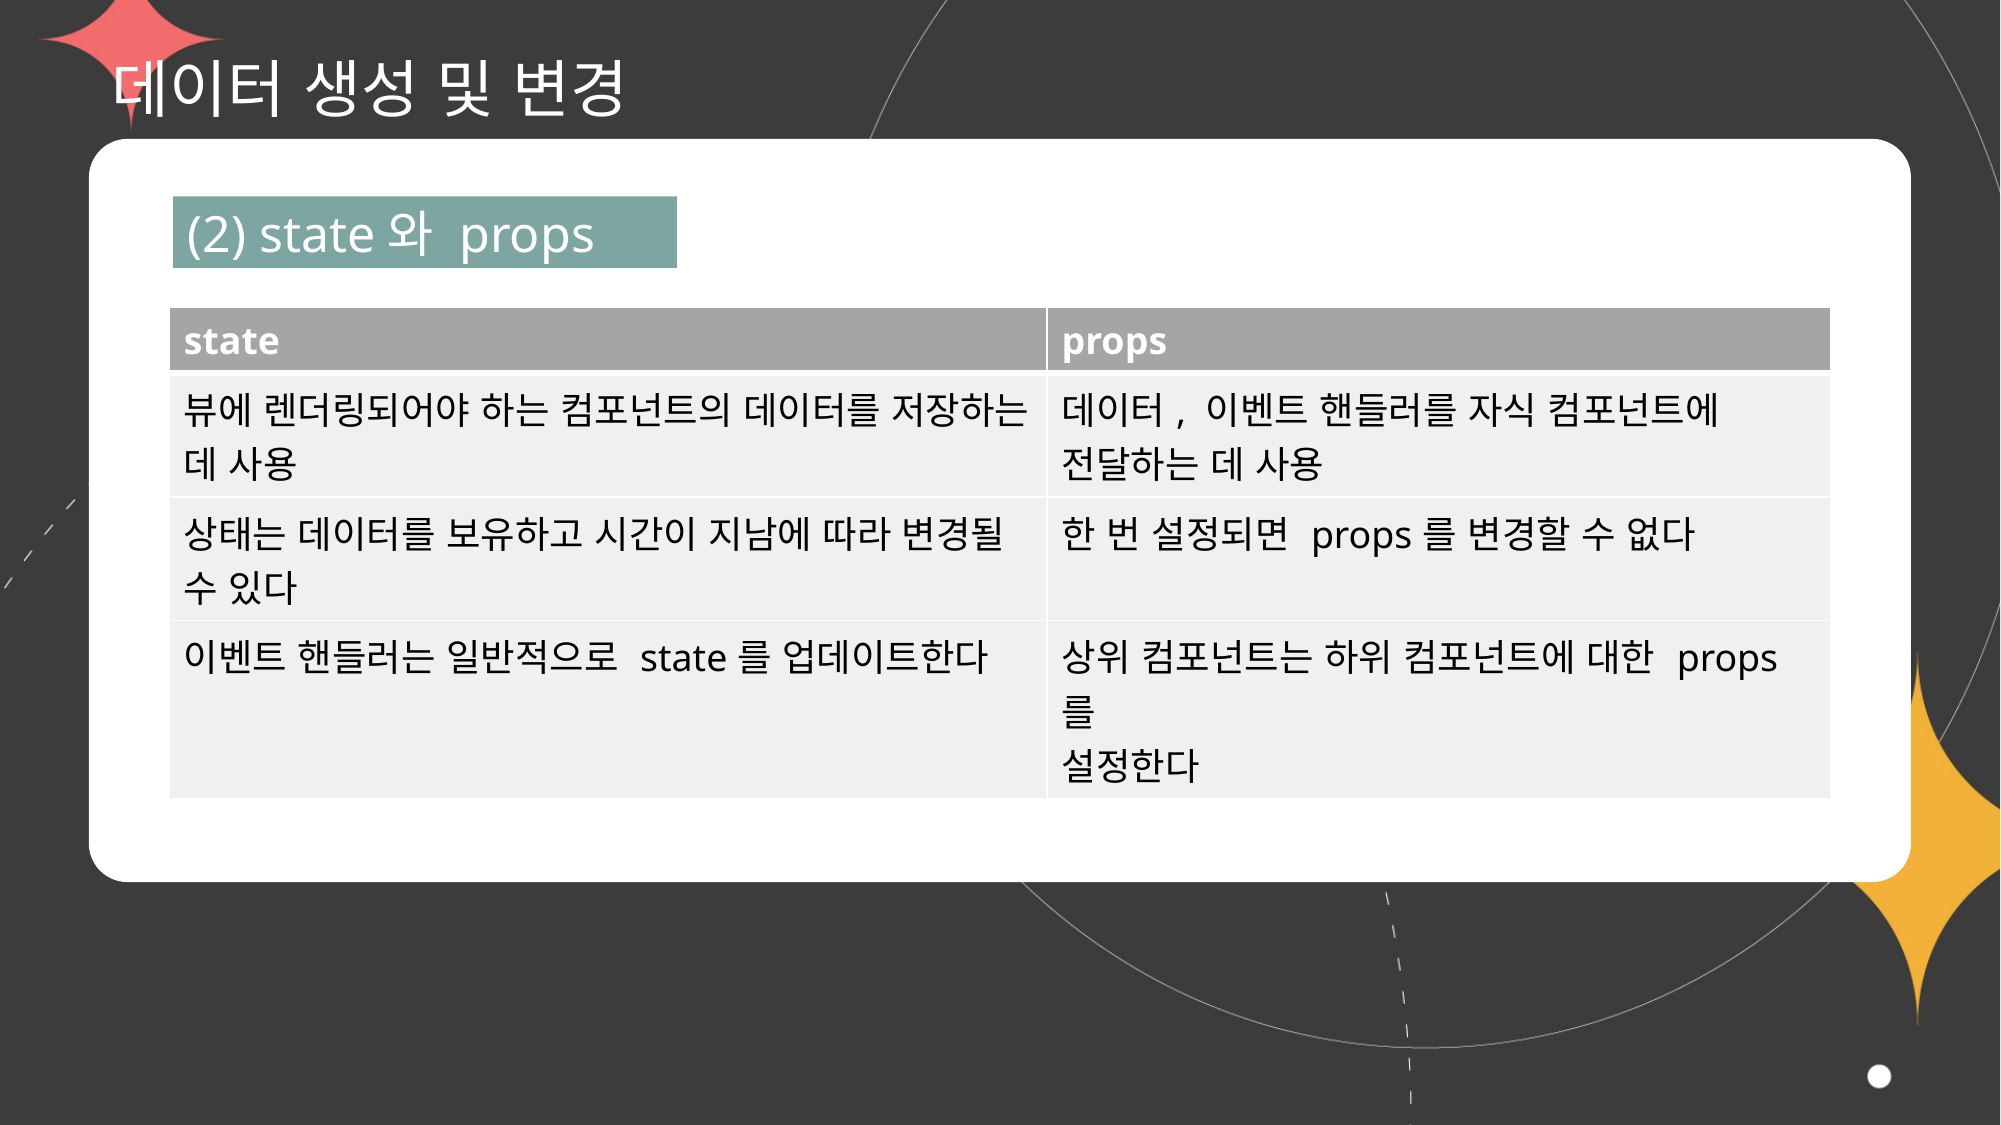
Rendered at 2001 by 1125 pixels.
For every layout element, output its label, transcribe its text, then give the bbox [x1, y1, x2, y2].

table_cell 상위 컴포넌트는 하위 컴포넌트에 대한 props를 설정한다 [1048, 621, 1830, 798]
table_cell 뷰에 렌더링되어야 하는 컴포넌트의 데이터를 저장하는 데 사용 [170, 376, 1046, 496]
picture [0, 0, 2001, 1125]
table_header state [170, 308, 1046, 370]
title 데이터 생성 및 변경 [96, 50, 1568, 135]
table_header props [1048, 308, 1830, 370]
table_cell 한 번 설정되면 props를 변경할 수 없다 [1048, 498, 1830, 620]
table_cell 상태는 데이터를 보유하고 시간이 지남에 따라 변경될 수 있다 [170, 498, 1046, 620]
text_box (2) state와 props [172, 195, 678, 269]
table_cell 데이터, 이벤트 핸들러를 자식 컴포넌트에 전달하는 데 사용 [1048, 376, 1830, 496]
table_cell 이벤트 핸들러는 일반적으로 state를 업데이트한다 [170, 621, 1046, 798]
